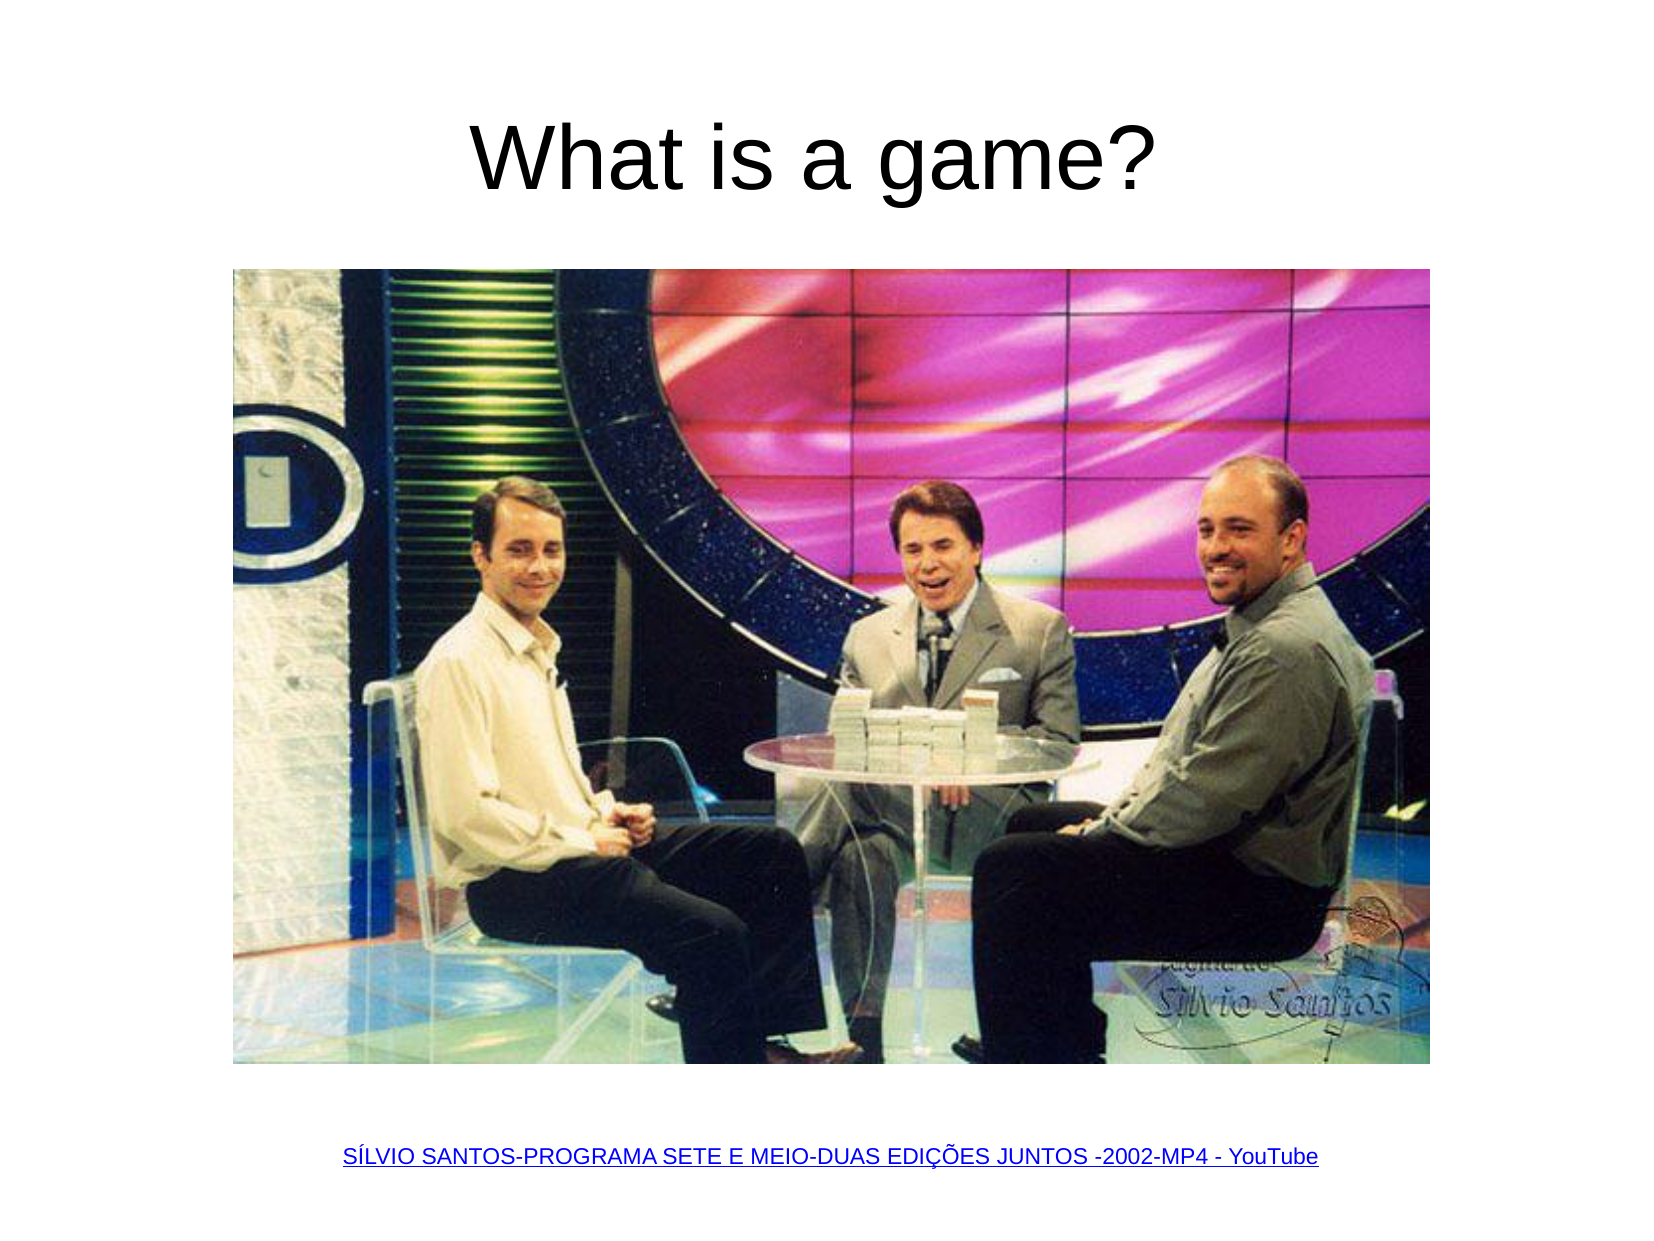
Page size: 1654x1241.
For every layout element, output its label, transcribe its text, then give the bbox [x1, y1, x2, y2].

text_box SÍLVIO SANTOS-PROGRAMA SETE E MEIO-DUAS EDIÇÕES JUNTOS -2002-MP4 - YouTube [232, 1128, 1430, 1184]
picture [232, 269, 1430, 1064]
text_box What is a game? [82, 49, 1571, 257]
